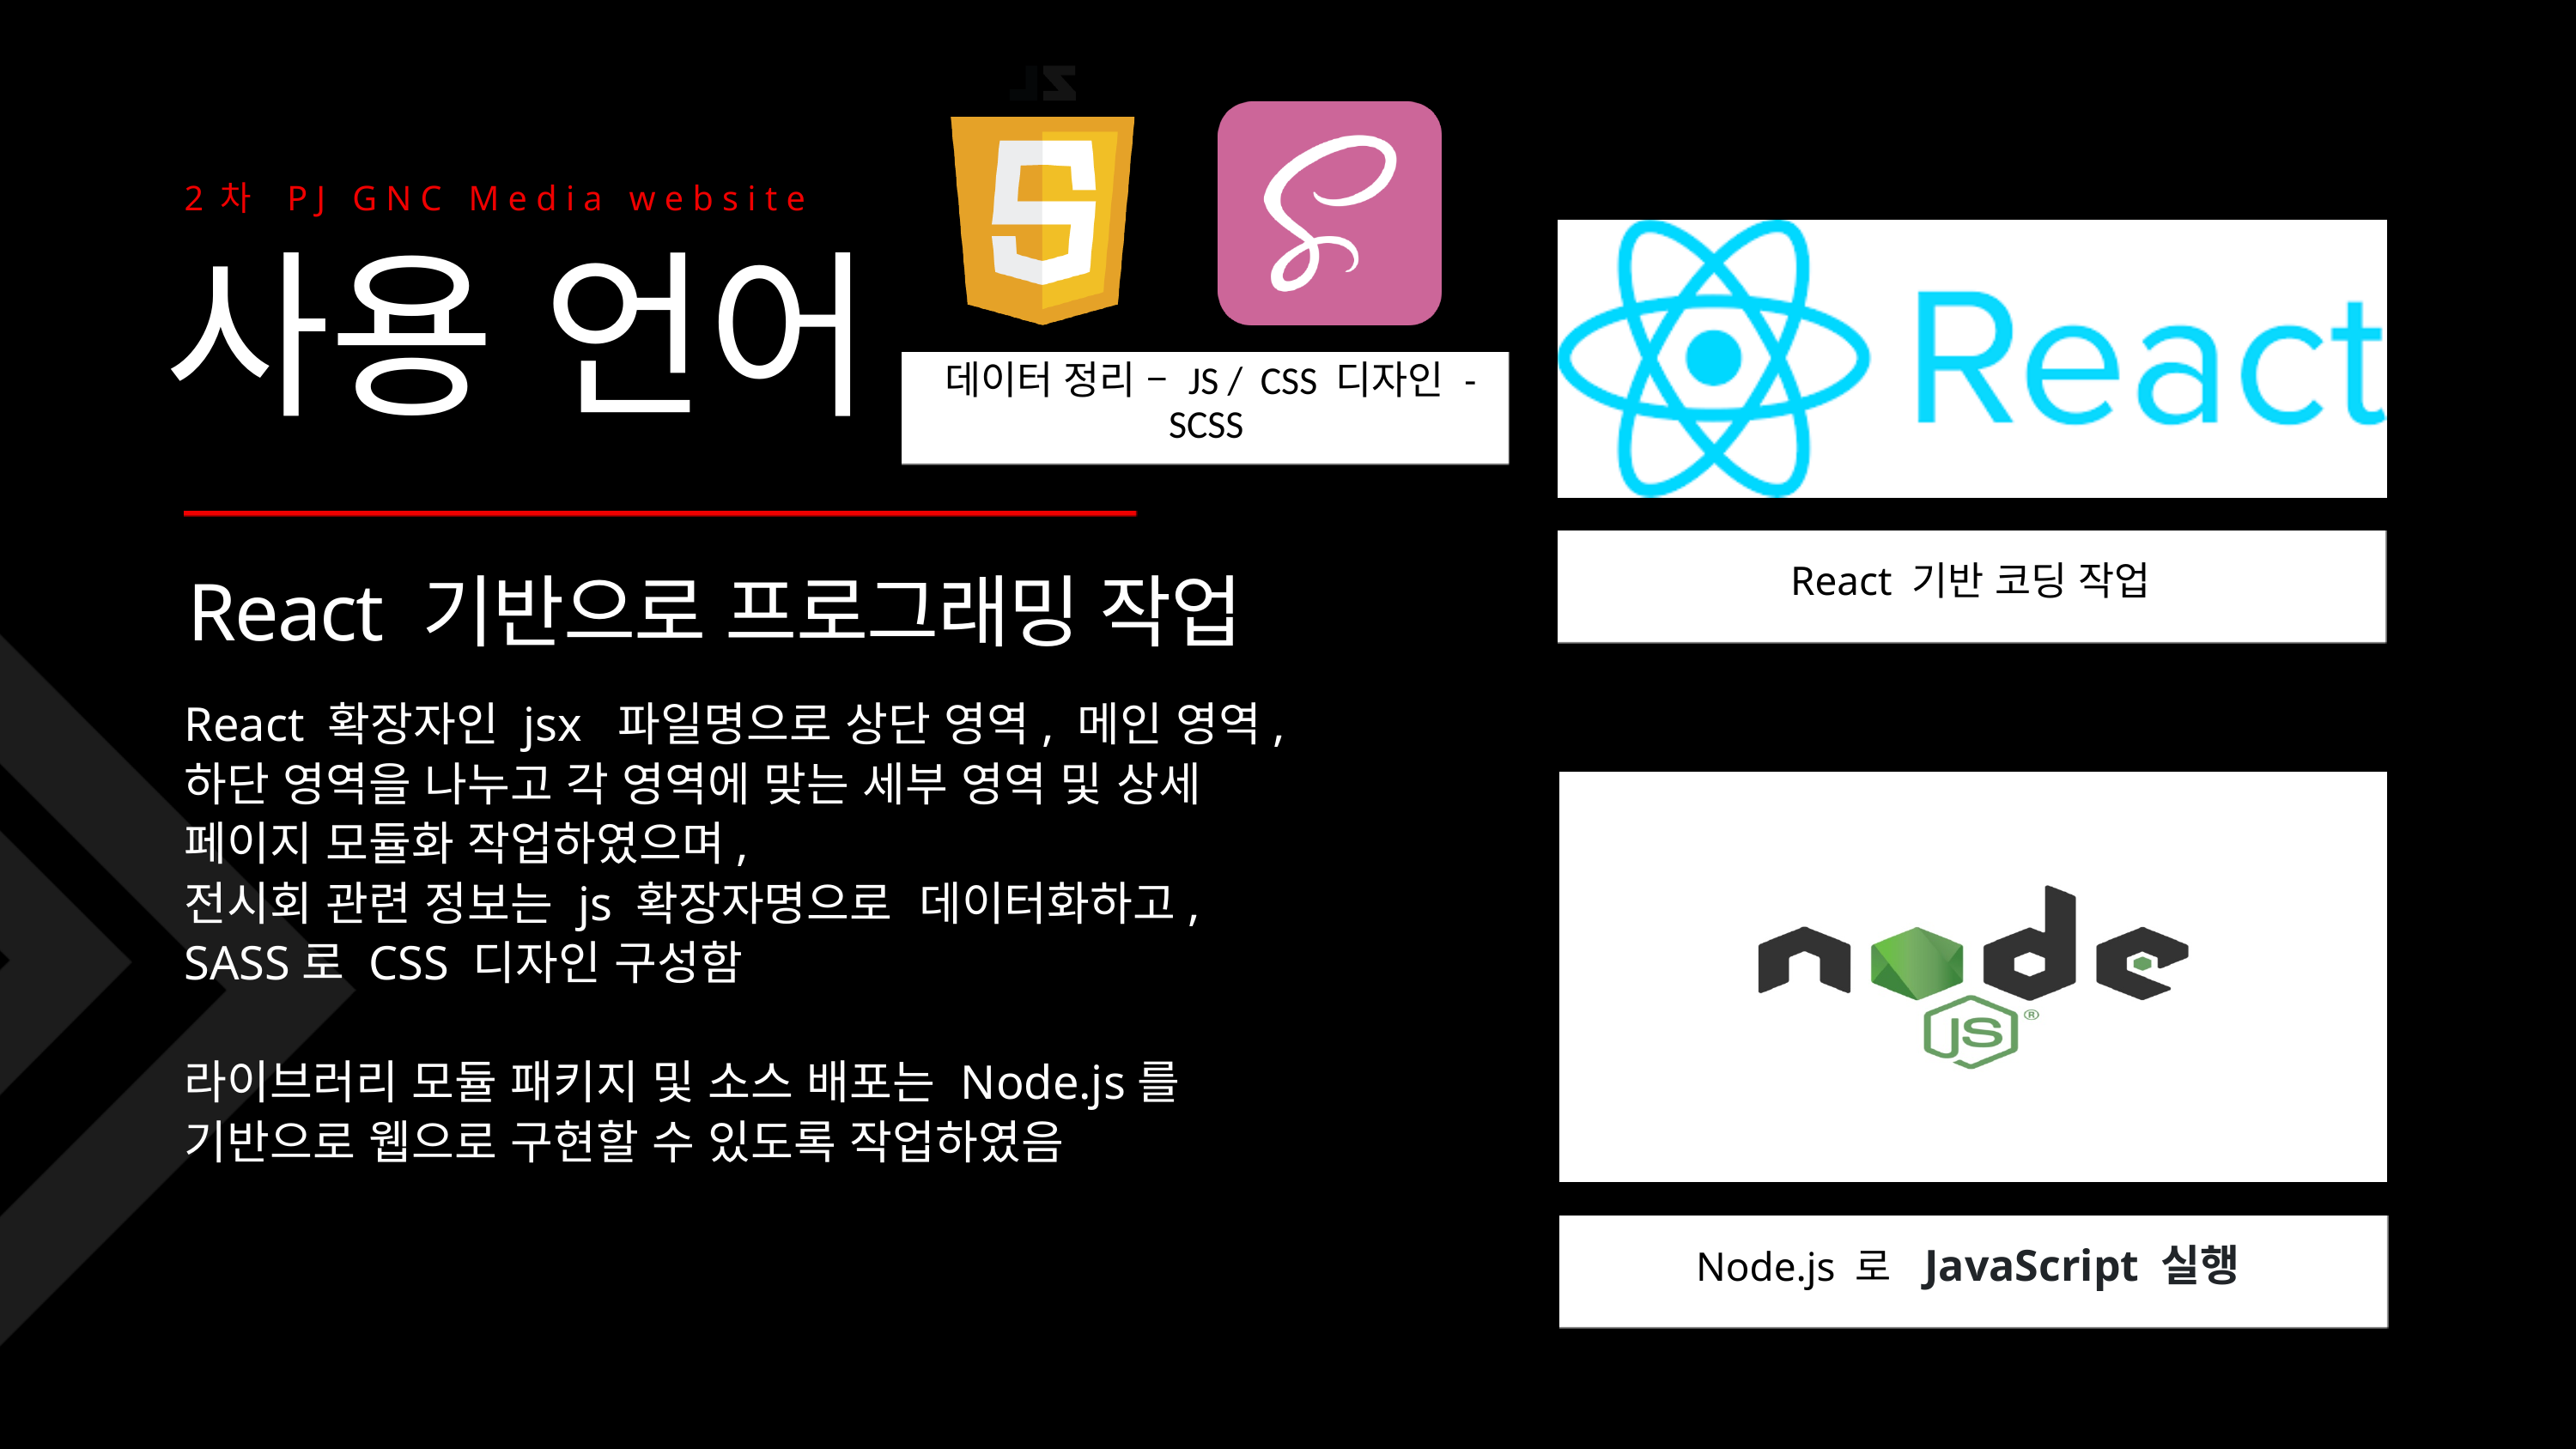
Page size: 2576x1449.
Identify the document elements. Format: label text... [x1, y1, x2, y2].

text_box React 기반으로 프로그래밍 작업 [187, 560, 1321, 670]
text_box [901, 53, 1510, 465]
text_box 사용 언어 [164, 216, 897, 469]
picture [0, 580, 356, 1379]
text_box 2차 PJ GNC Media website [184, 175, 896, 222]
text_box React 확장자인 jsx 파일명으로 상단 영역, 메인 영역,하단 영역을 나누고 각 영역에 맞는 세부 영역 및 상세 페이지 모듈화 작업하였으며, 전시회 관련 정보는 js 확장자명으로 데이터화하고, SASS로 CSS 디자인 구성함 라이브러리 모듈 패키지 및 소스 배포는 Node.js를 기반으로 웹으로 구현할 수 있도록 작업하였음 [361, 702, 1288, 1216]
picture [184, 511, 1139, 518]
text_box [1558, 219, 2389, 1330]
